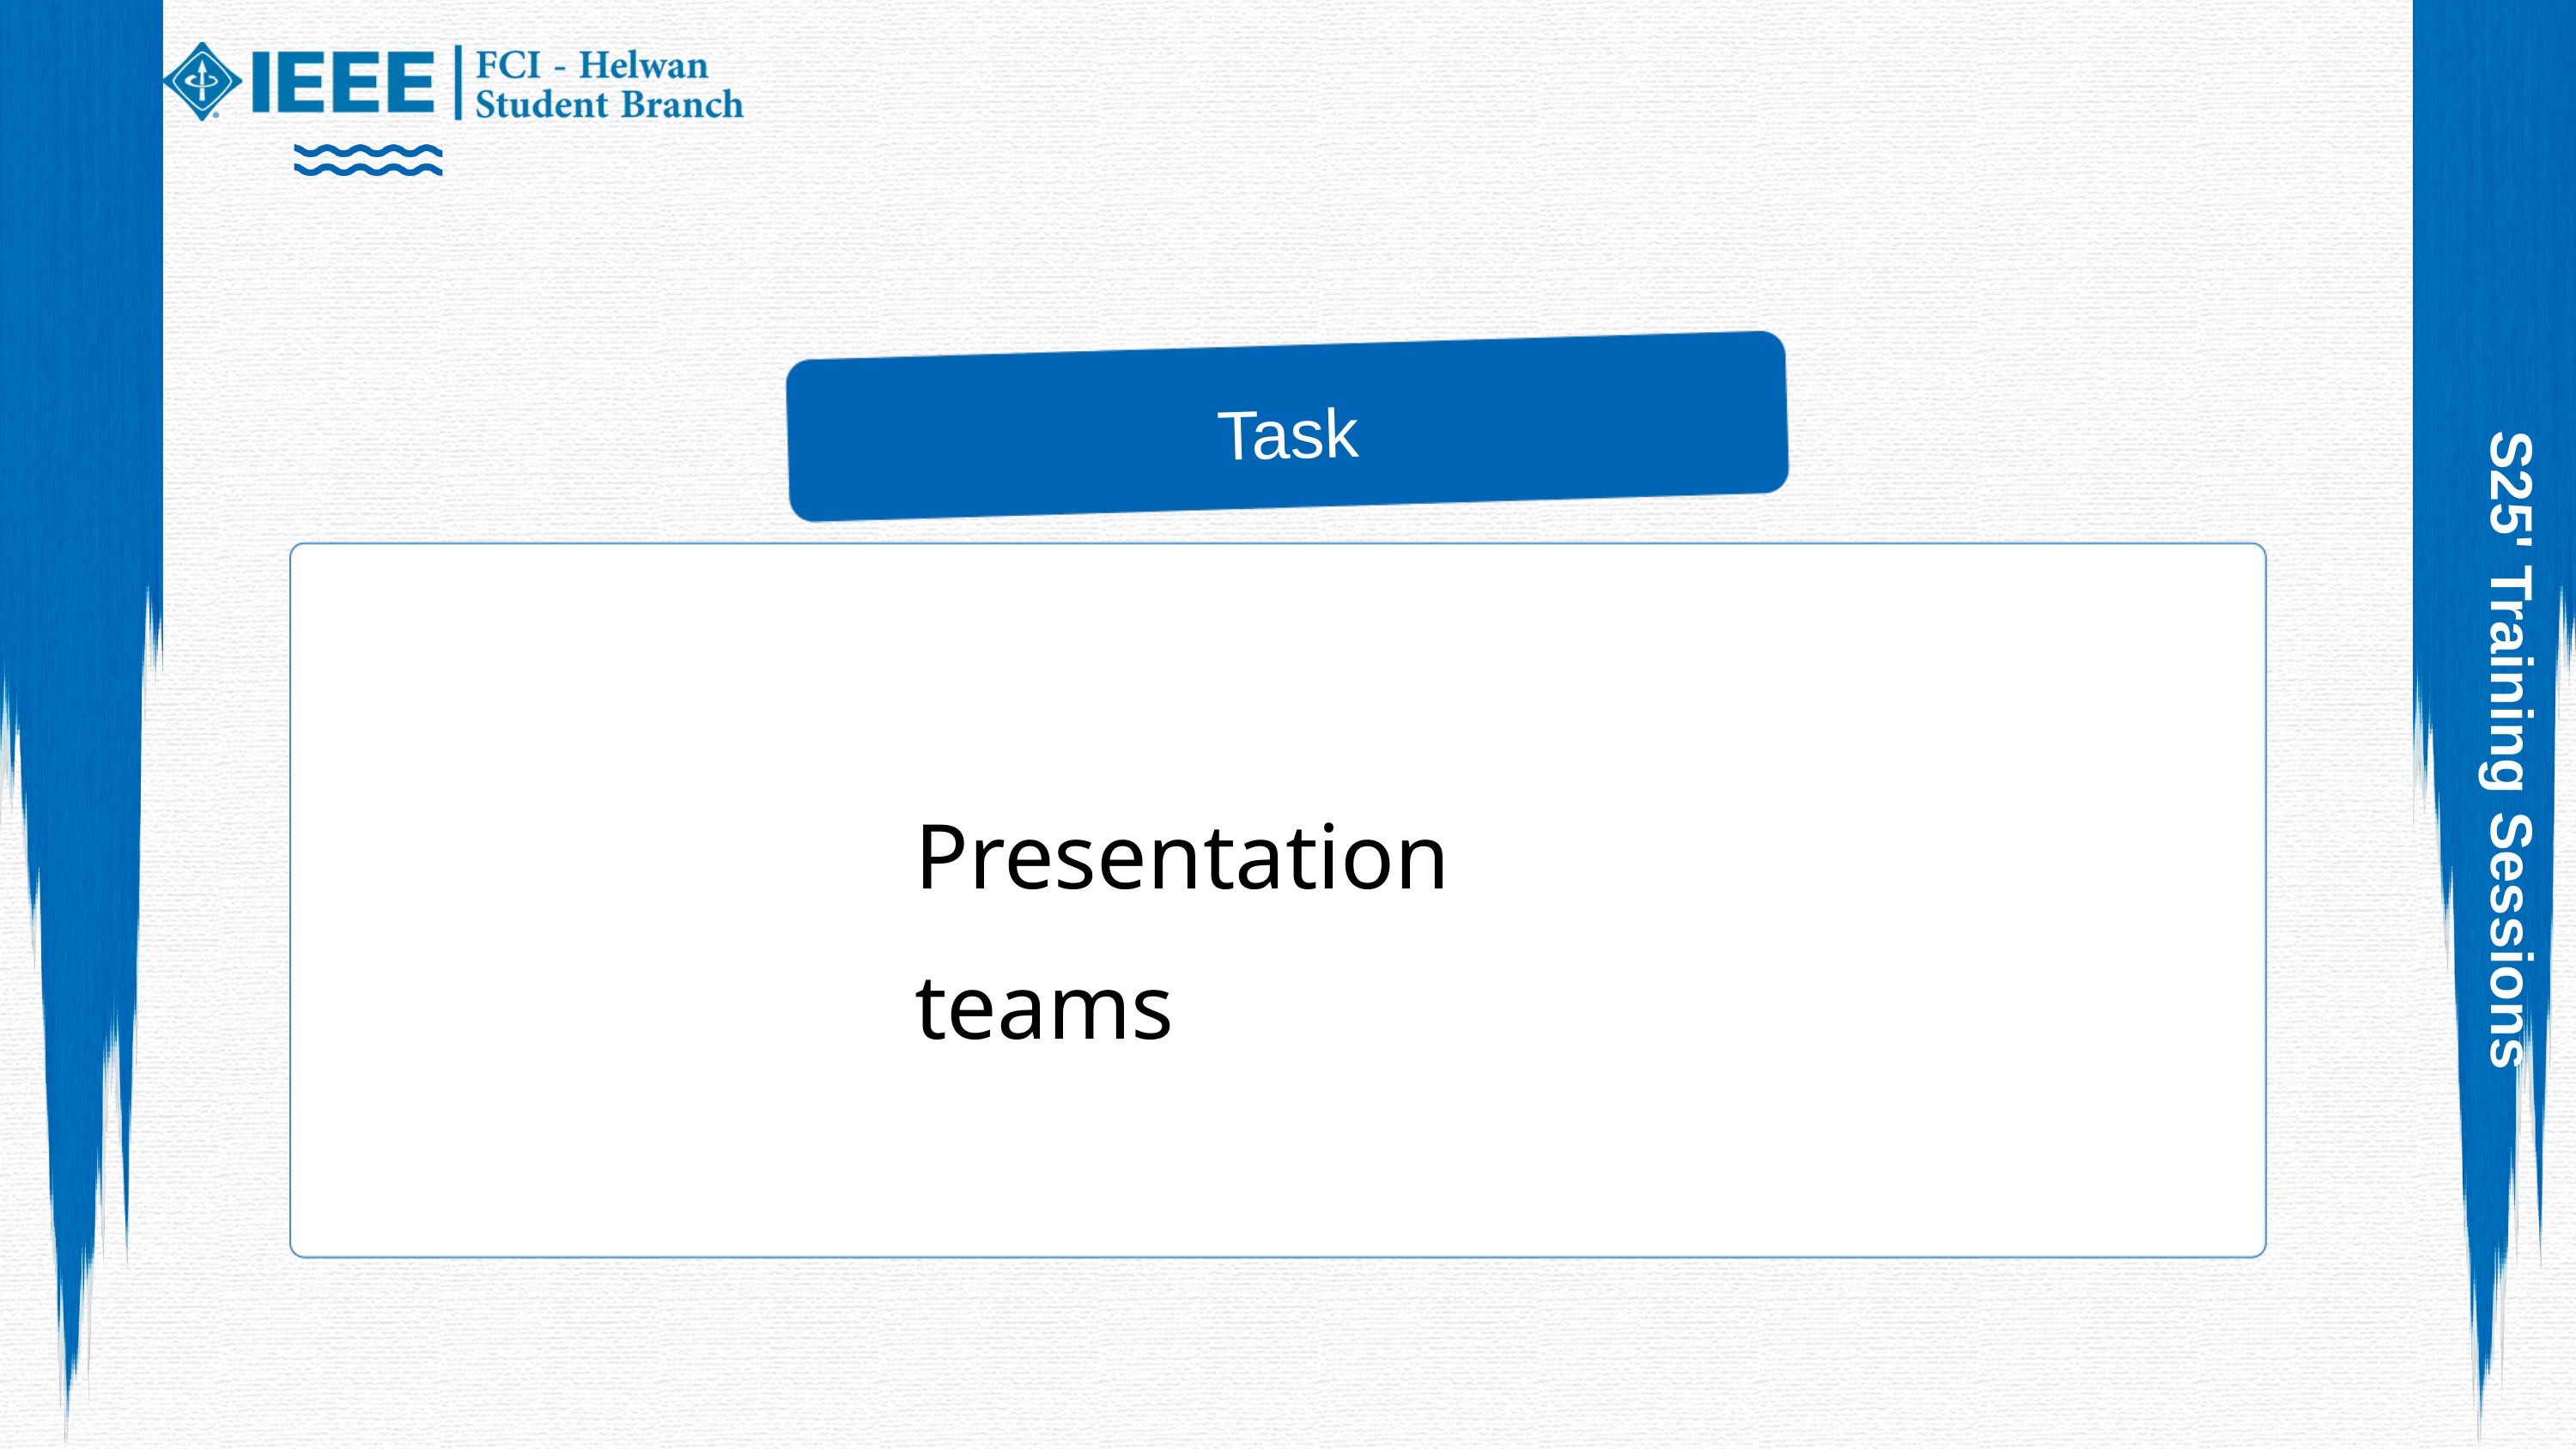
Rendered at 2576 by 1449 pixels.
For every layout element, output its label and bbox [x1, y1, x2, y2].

text_box [0, 0, 163, 1449]
text_box [163, 0, 2413, 1449]
text_box [841, 356, 1735, 486]
text_box [784, 322, 1791, 523]
text_box [289, 537, 2274, 1266]
text_box [2210, 705, 2576, 796]
text_box [2413, 0, 2576, 704]
text_box [294, 144, 443, 176]
text_box [162, 42, 746, 121]
text_box [2413, 803, 2576, 1449]
text_box [914, 756, 1649, 927]
